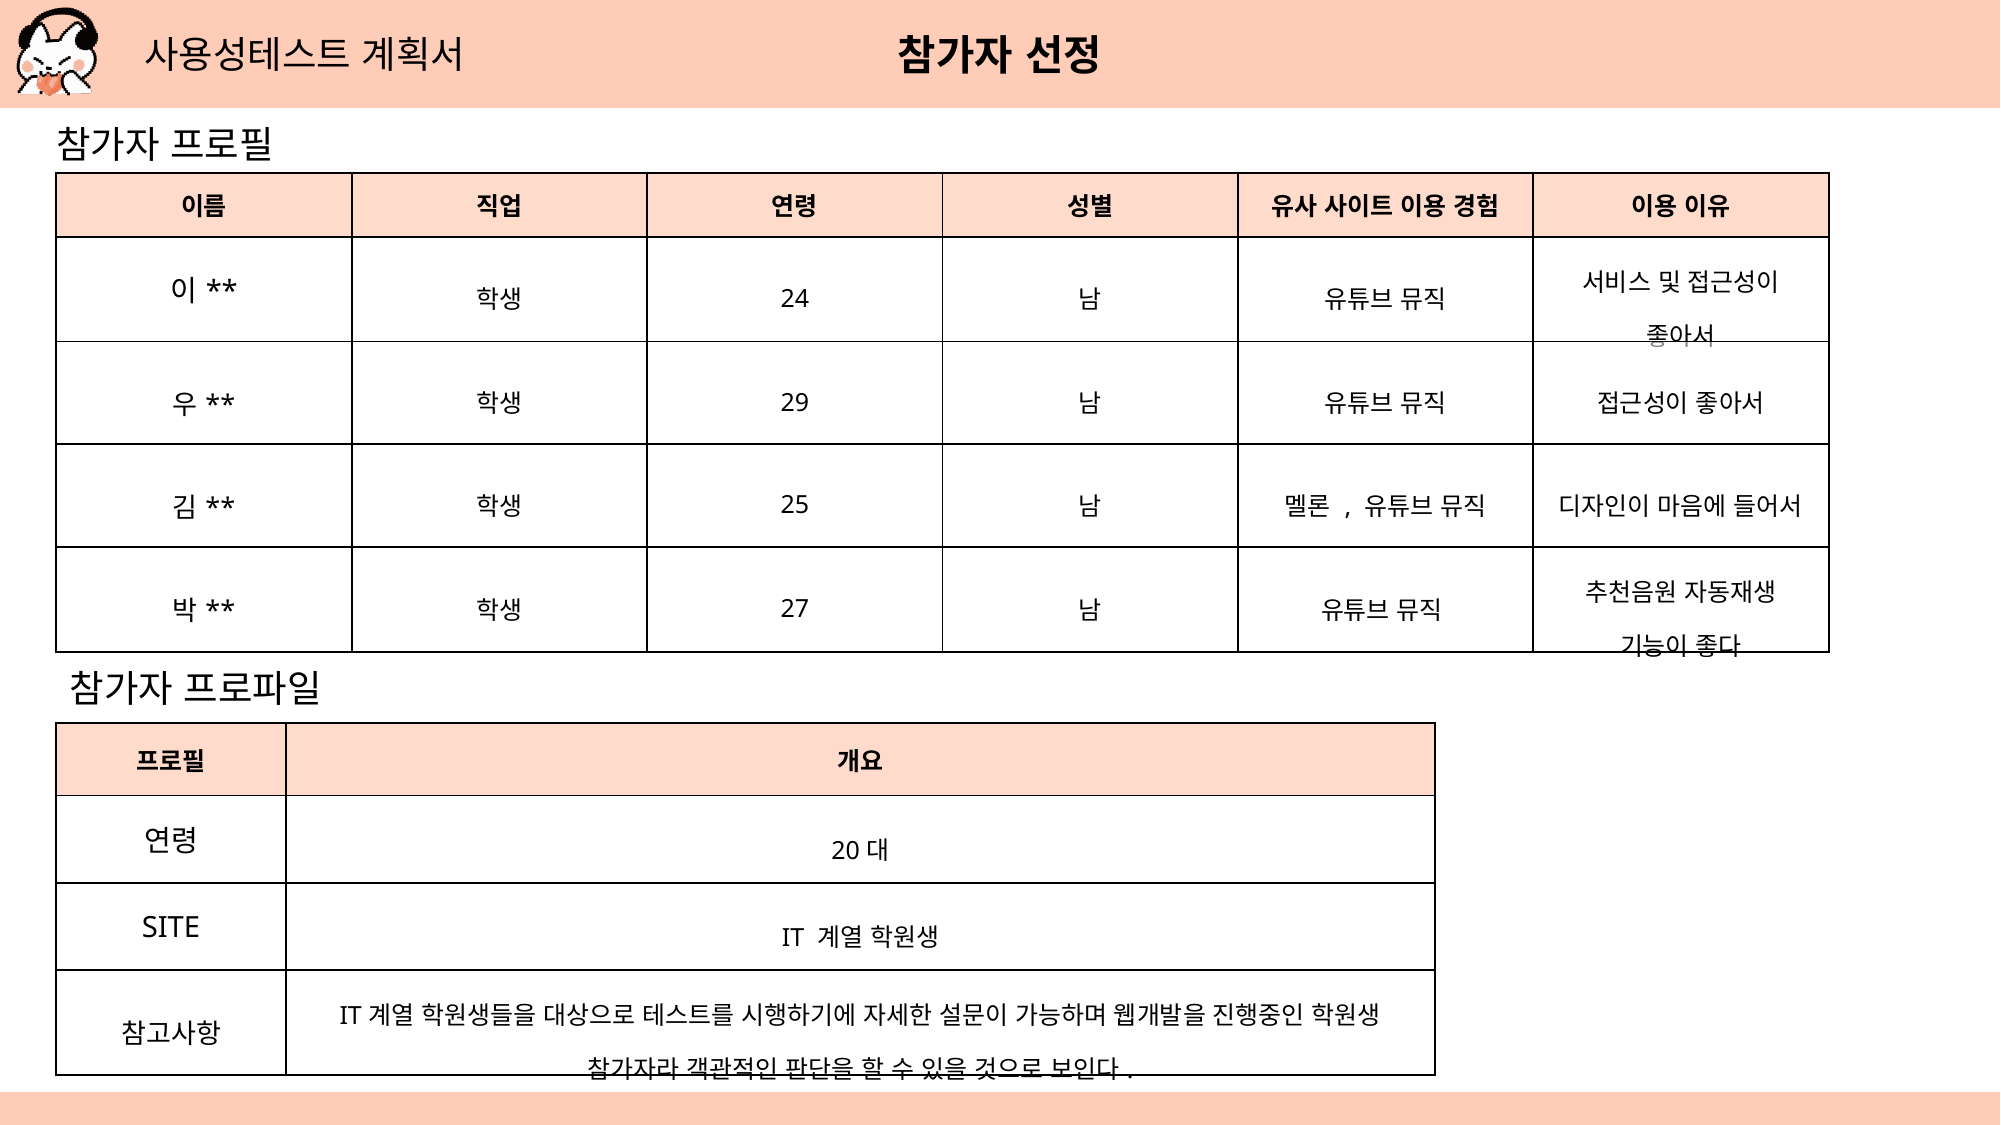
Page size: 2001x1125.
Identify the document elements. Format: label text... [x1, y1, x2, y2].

table_cell 남 [943, 548, 1237, 651]
table_header 성별 [943, 174, 1237, 236]
picture [0, 0, 113, 108]
table_cell 연령 [57, 796, 285, 882]
table_cell 접근성이 좋아서 [1534, 342, 1828, 443]
table_cell 유튜브 뮤직 [1239, 548, 1532, 651]
table_cell 이** [57, 238, 351, 341]
table_cell 멜론 , 유튜브 뮤직 [1239, 445, 1532, 546]
table_header 프로필 [57, 724, 285, 795]
table_cell 박** [57, 548, 351, 651]
table_cell 유튜브 뮤직 [1239, 342, 1532, 443]
table_cell 우** [57, 342, 351, 443]
table_header 유사 사이트 이용 경험 [1239, 174, 1532, 236]
table_header 이용 이유 [1534, 174, 1828, 236]
table_cell 24 [648, 238, 942, 341]
table_cell 학생 [353, 238, 646, 341]
table_cell 20대 [287, 796, 1434, 882]
table_cell 학생 [353, 548, 646, 651]
table_cell IT 계열 학원생 [287, 884, 1434, 969]
text_box 사용성테스트 계획서 [129, 23, 481, 84]
table_header 직업 [353, 174, 646, 236]
table_cell IT계열 학원생들을 대상으로 테스트를 시행하기에 자세한 설문이 가능하며 웹개발을 진행중인 학원생 참가자라 객관적인 판단을 할 수 있을 것으로 보인다. [287, 971, 1434, 1074]
table_cell 참고사항 [57, 971, 285, 1074]
table_cell 남 [943, 342, 1237, 443]
table_cell 남 [943, 238, 1237, 341]
table_header 개요 [287, 724, 1434, 795]
table_cell 남 [943, 445, 1237, 546]
text_box 참가자 선정 [113, 0, 2000, 108]
table_cell 25 [648, 445, 942, 546]
table_cell SITE [57, 884, 285, 969]
table_cell 디자인이 마음에 들어서 [1534, 445, 1828, 546]
table_cell 학생 [353, 445, 646, 546]
table_cell 29 [648, 342, 942, 443]
table_cell 추천음원 자동재생 기능이 좋다 [1534, 548, 1828, 651]
table_cell 유튜브 뮤직 [1239, 238, 1532, 341]
text_box 참가자 프로파일 [55, 657, 337, 717]
text_box 참가자 프로필 [41, 113, 313, 174]
table_header 연령 [648, 174, 942, 236]
table_cell 27 [648, 548, 942, 651]
table_cell 서비스 및 접근성이 좋아서 [1534, 238, 1828, 341]
text_box [0, 1092, 2000, 1125]
table_cell 김** [57, 445, 351, 546]
table_cell 학생 [353, 342, 646, 443]
table_header 이름 [57, 174, 351, 236]
